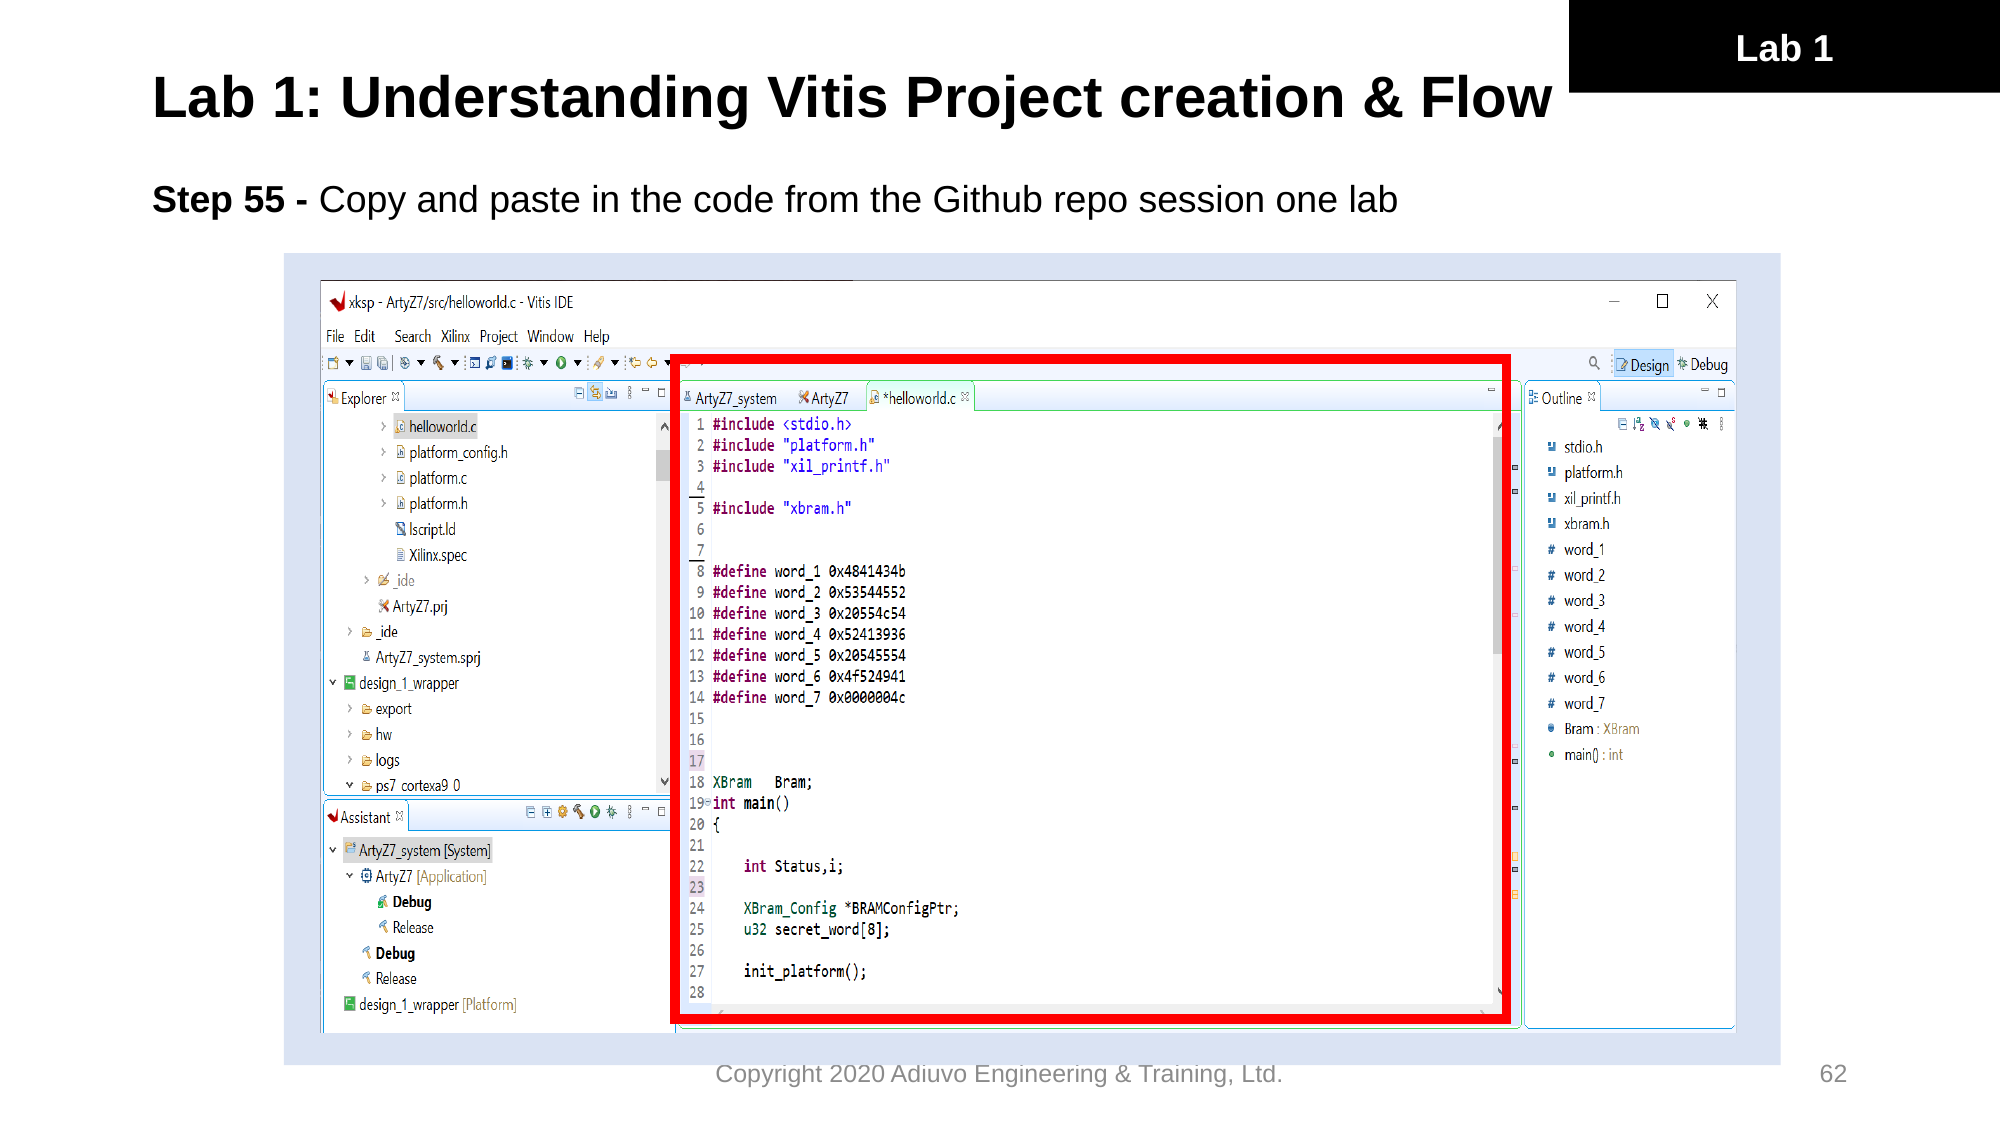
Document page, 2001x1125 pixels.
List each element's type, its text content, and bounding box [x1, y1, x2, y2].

slide_number 62 [1412, 1042, 1863, 1103]
picture [320, 280, 1737, 1033]
footer Copyright 2020 Adiuvo Engineering & Training, Ltd. [662, 1042, 1338, 1103]
title Lab 1: Understanding Vitis Project creation & Flow [137, 59, 1863, 153]
text_box Step 55 - Copy and paste in the code from the Github repo session one lab [137, 167, 1863, 273]
text_box [283, 273, 1782, 1066]
text_box Lab 1 [1568, 0, 2000, 94]
